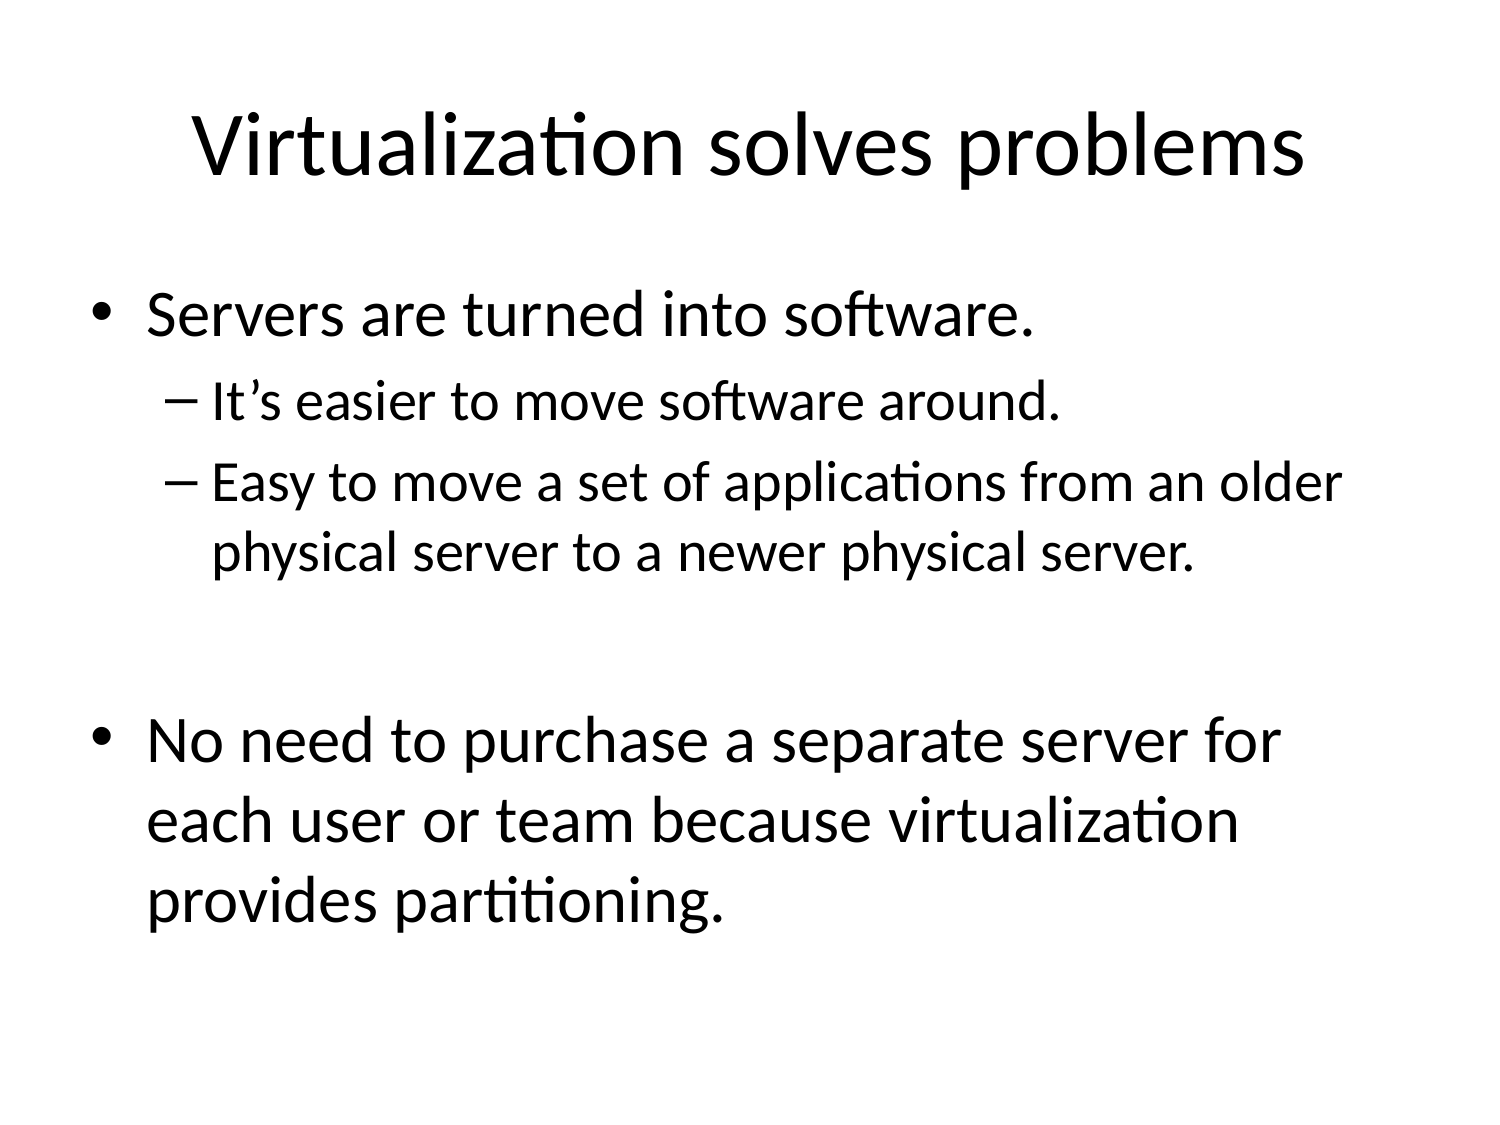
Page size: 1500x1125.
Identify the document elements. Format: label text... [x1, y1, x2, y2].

list Servers are turned into software. It’s easier to move software around. Easy to move a set of applications from an older physical server to a newer physical server. No need to purchase a separate server for each user or team because virtualization provides partitioning. [75, 262, 1425, 1070]
title Virtualization solves problems [75, 45, 1425, 233]
